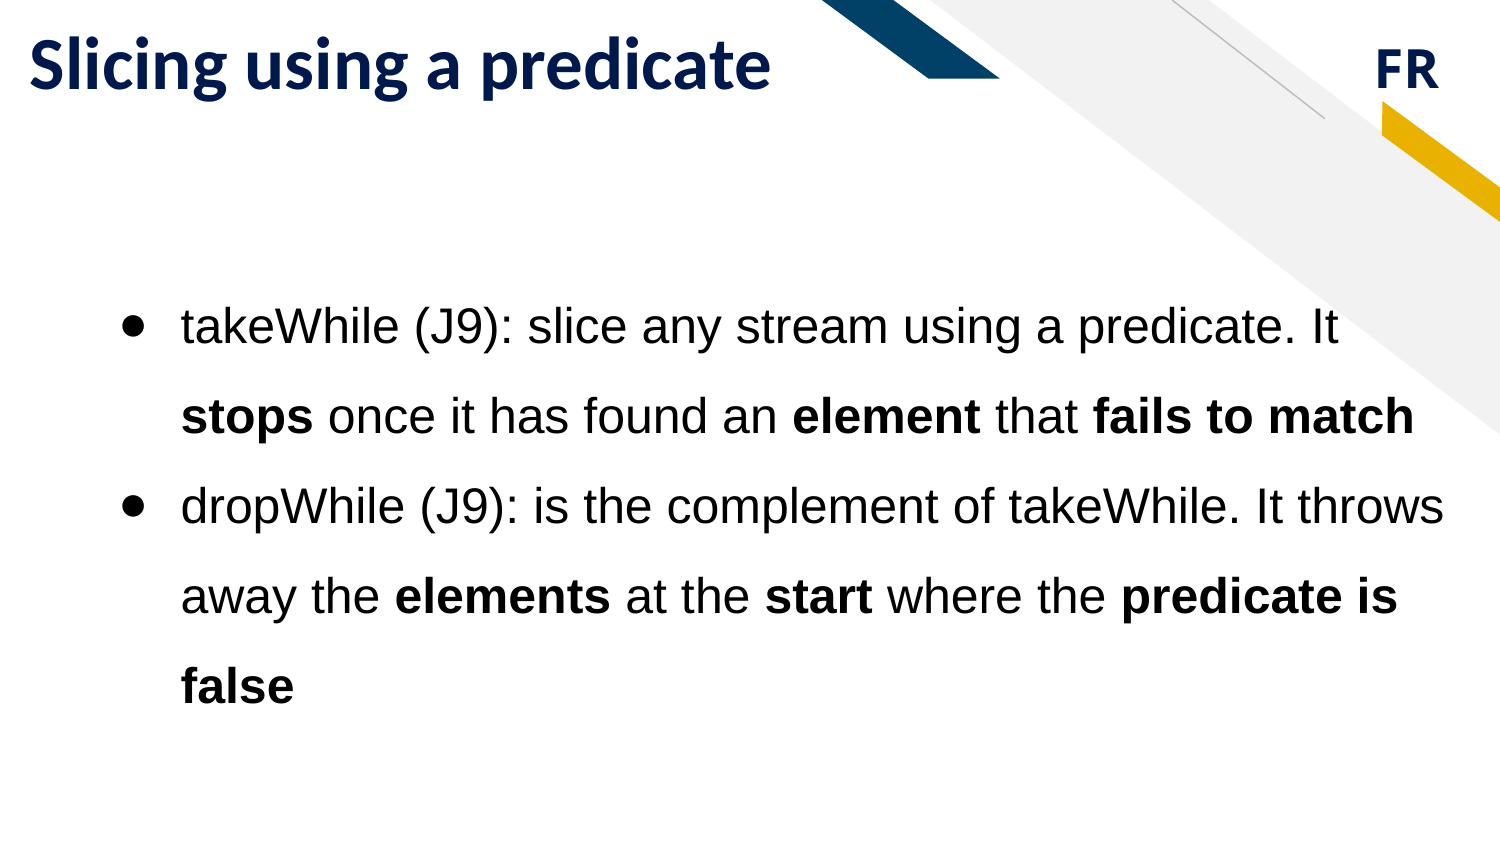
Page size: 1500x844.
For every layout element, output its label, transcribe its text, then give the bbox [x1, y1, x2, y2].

list takeWhile (J9): slice any stream using a predicate. It stops once it has found an element that fails to match dropWhile (J9): is the complement of takeWhile. It throws away the elements at the start where the predicate is false [90, 302, 1490, 736]
title Slicing using a predicate [18, 0, 1088, 107]
